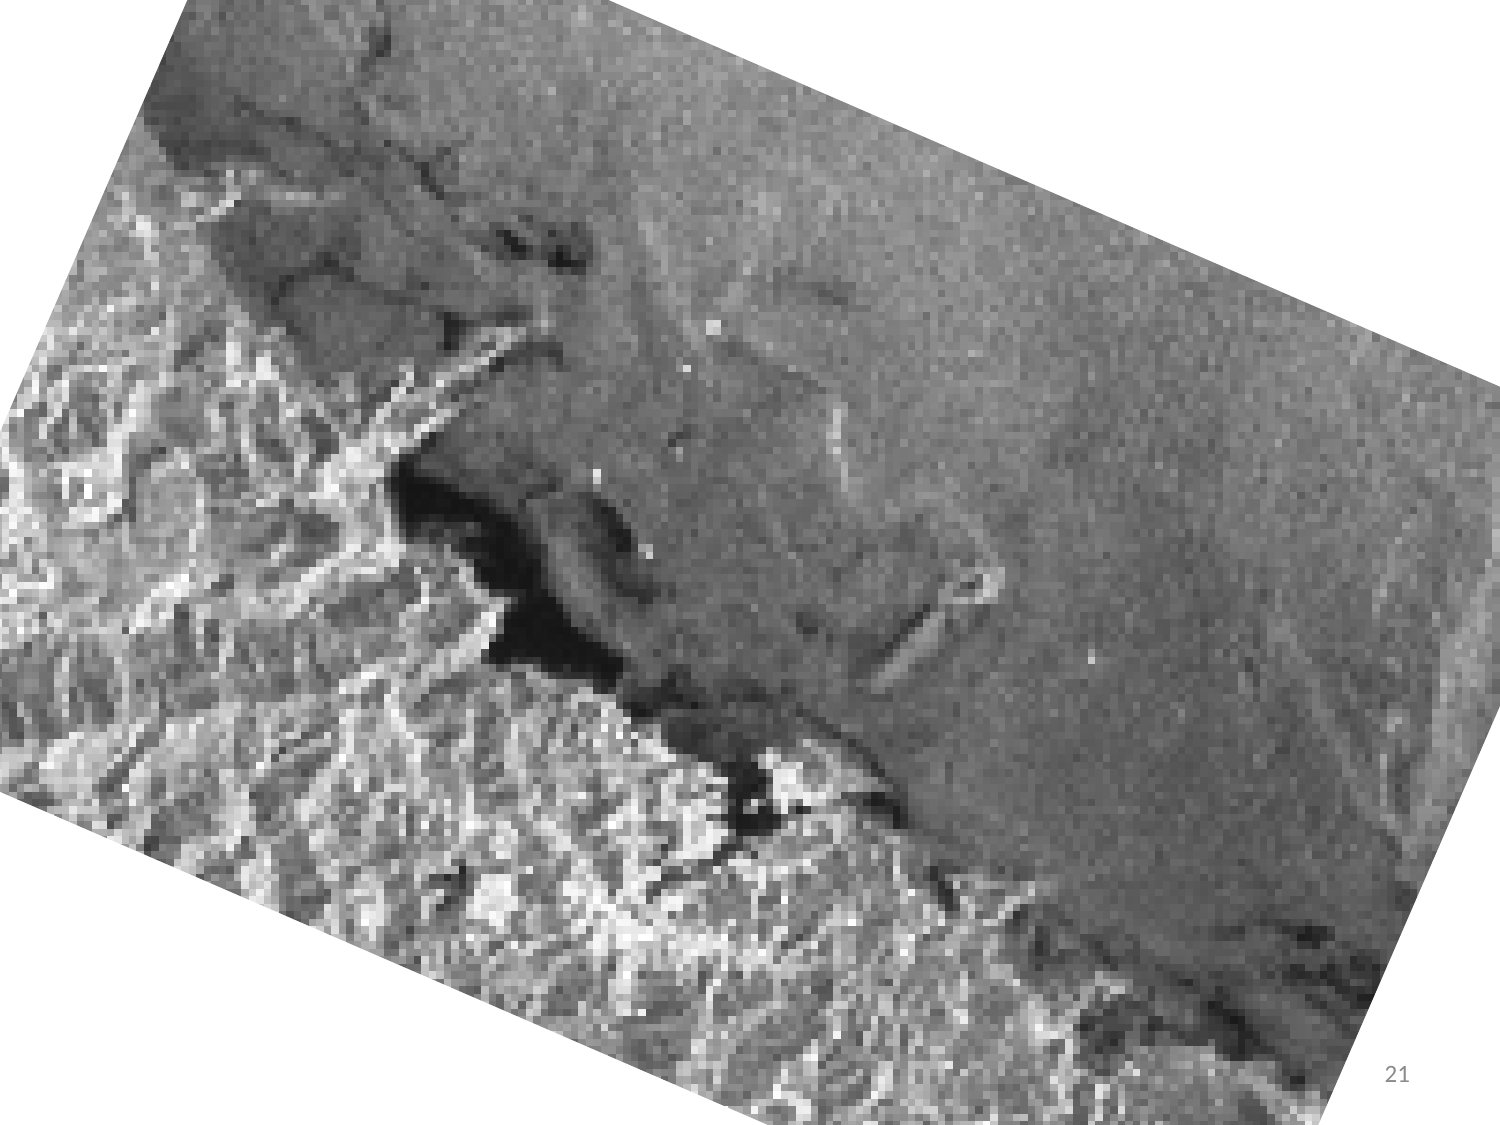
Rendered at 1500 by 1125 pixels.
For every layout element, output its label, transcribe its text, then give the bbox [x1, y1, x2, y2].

slide_number 21 [1074, 1078, 1425, 1103]
picture [0, 0, 1500, 1125]
